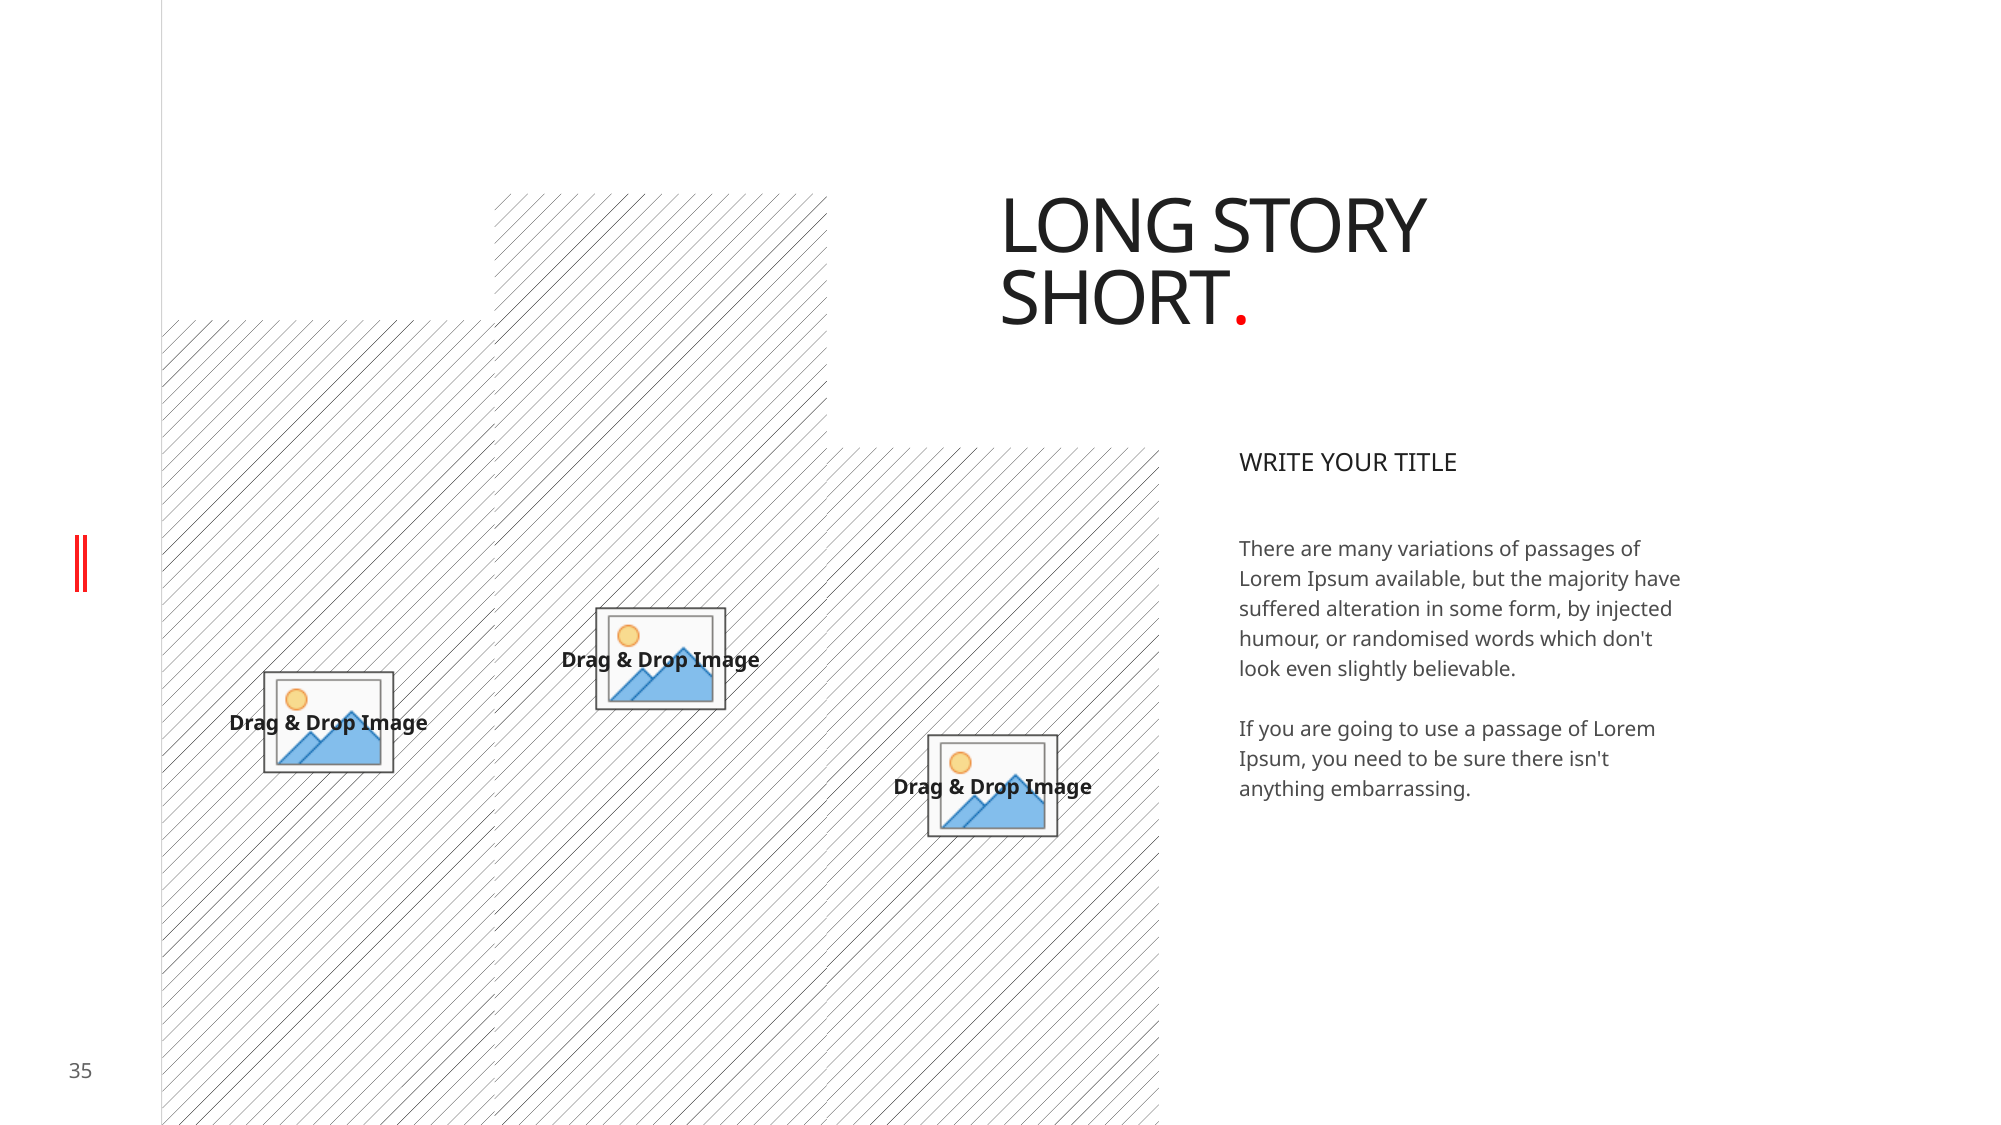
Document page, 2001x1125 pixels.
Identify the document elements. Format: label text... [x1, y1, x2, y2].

text_box There are many variations of passages of Lorem Ipsum available, but the majority have suffered alteration in some form, by injected humour, or randomised words which don't look even slightly believable. If you are going to use a passage of Lorem Ipsum, you need to be sure there isn't anything embarrassing. [1239, 523, 1694, 808]
picture [162, 193, 1159, 1125]
slide_number 35 [38, 1052, 123, 1091]
text_box WRITE YOUR TITLE [1239, 447, 1695, 484]
title LONG STORY SHORT. [999, 163, 1694, 430]
